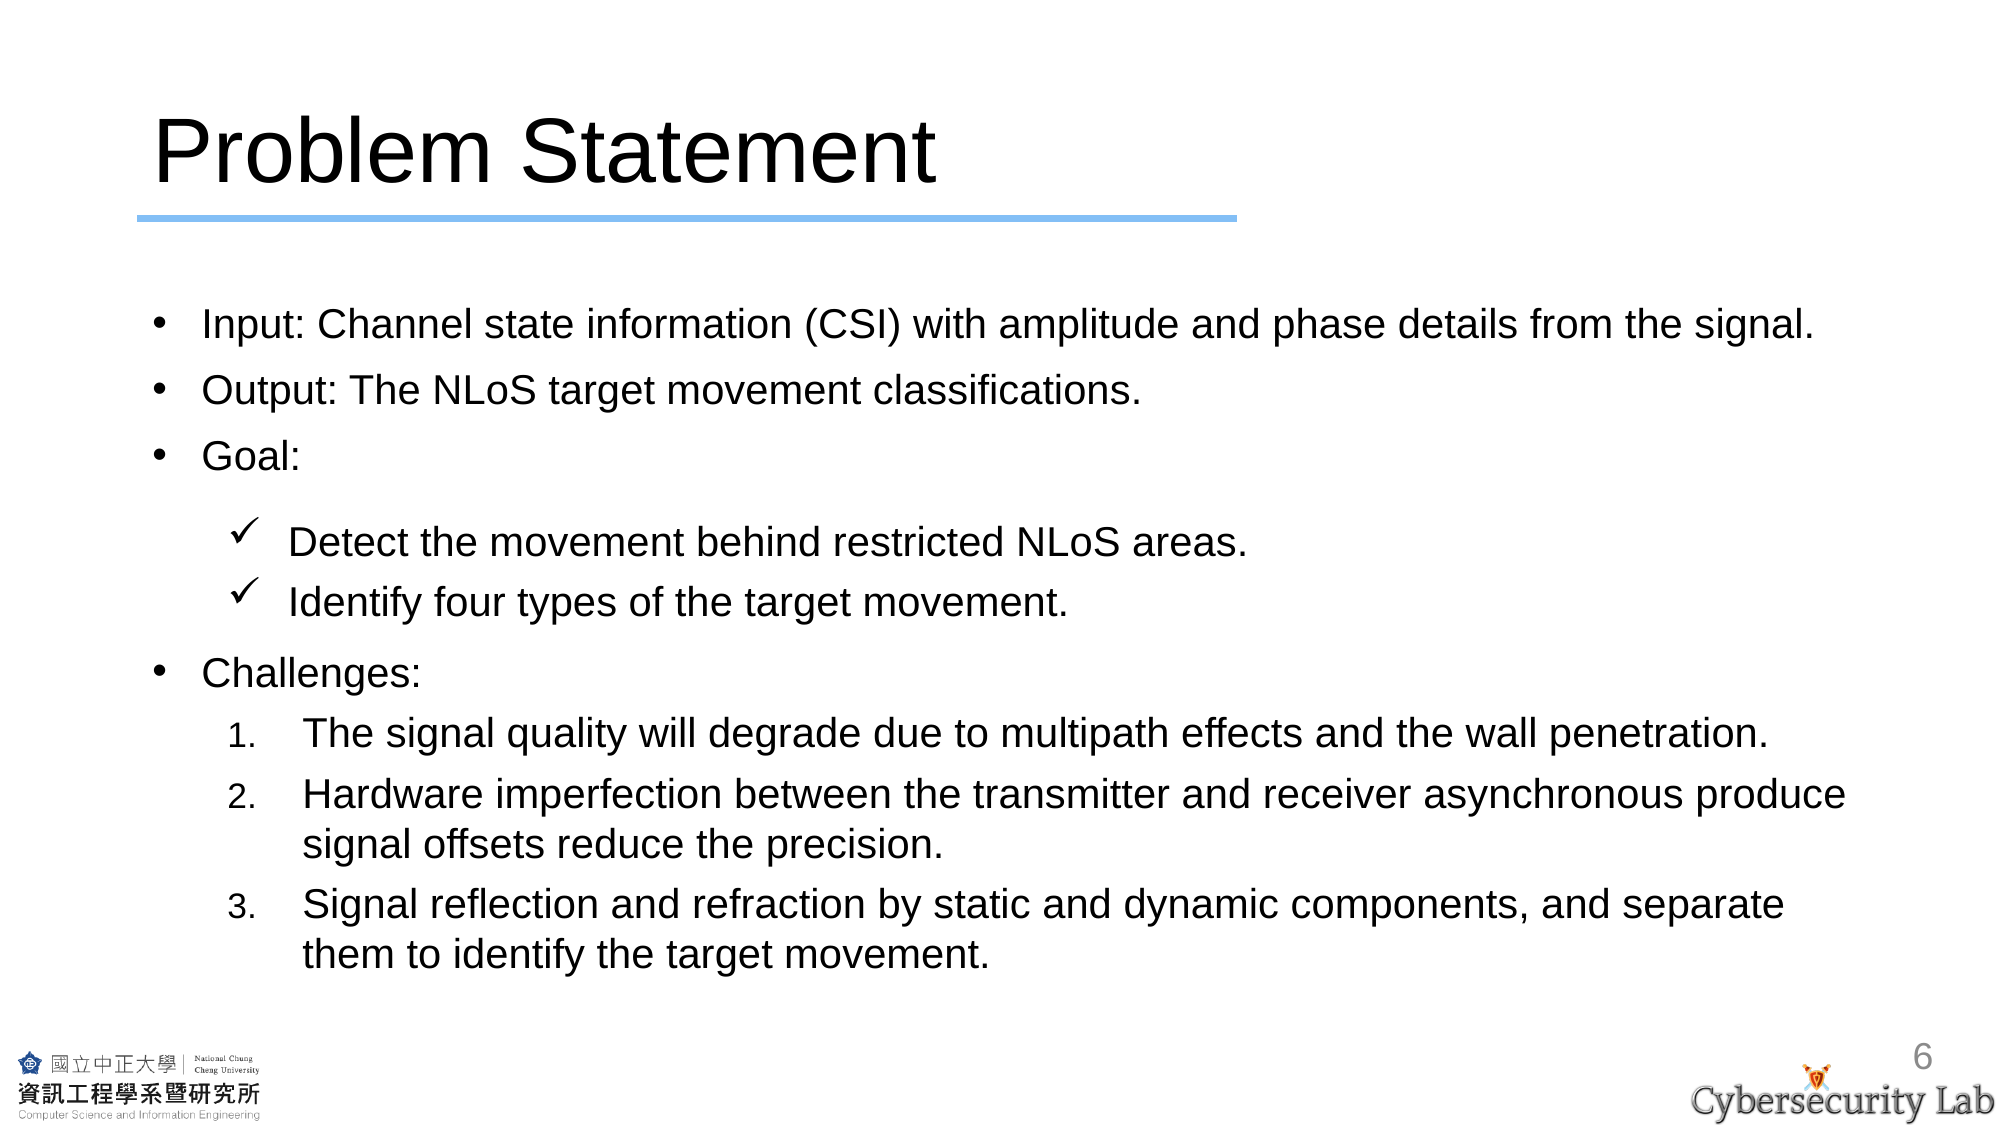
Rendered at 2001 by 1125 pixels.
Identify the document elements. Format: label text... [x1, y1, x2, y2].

list Input: Channel state information (CSI) with amplitude and phase details from the signal. Output: The NLoS target movement classifications. Goal: Detect the movement behind restricted NLoS areas. Identify four types of the target movement. Challenges: The signal quality will degrade due to multipath effects and the wall penetration. Hardware imperfection between the transmitter and receiver asynchronous produce signal offsets reduce the precision. Signal reflection and refraction by static and dynamic components, and separate them to identify the target movement. [137, 294, 1901, 1045]
title Problem Statement [137, 133, 1863, 272]
picture [3, 1043, 272, 1125]
picture [1685, 1063, 2000, 1125]
slide_number 6 [1469, 1013, 1949, 1096]
